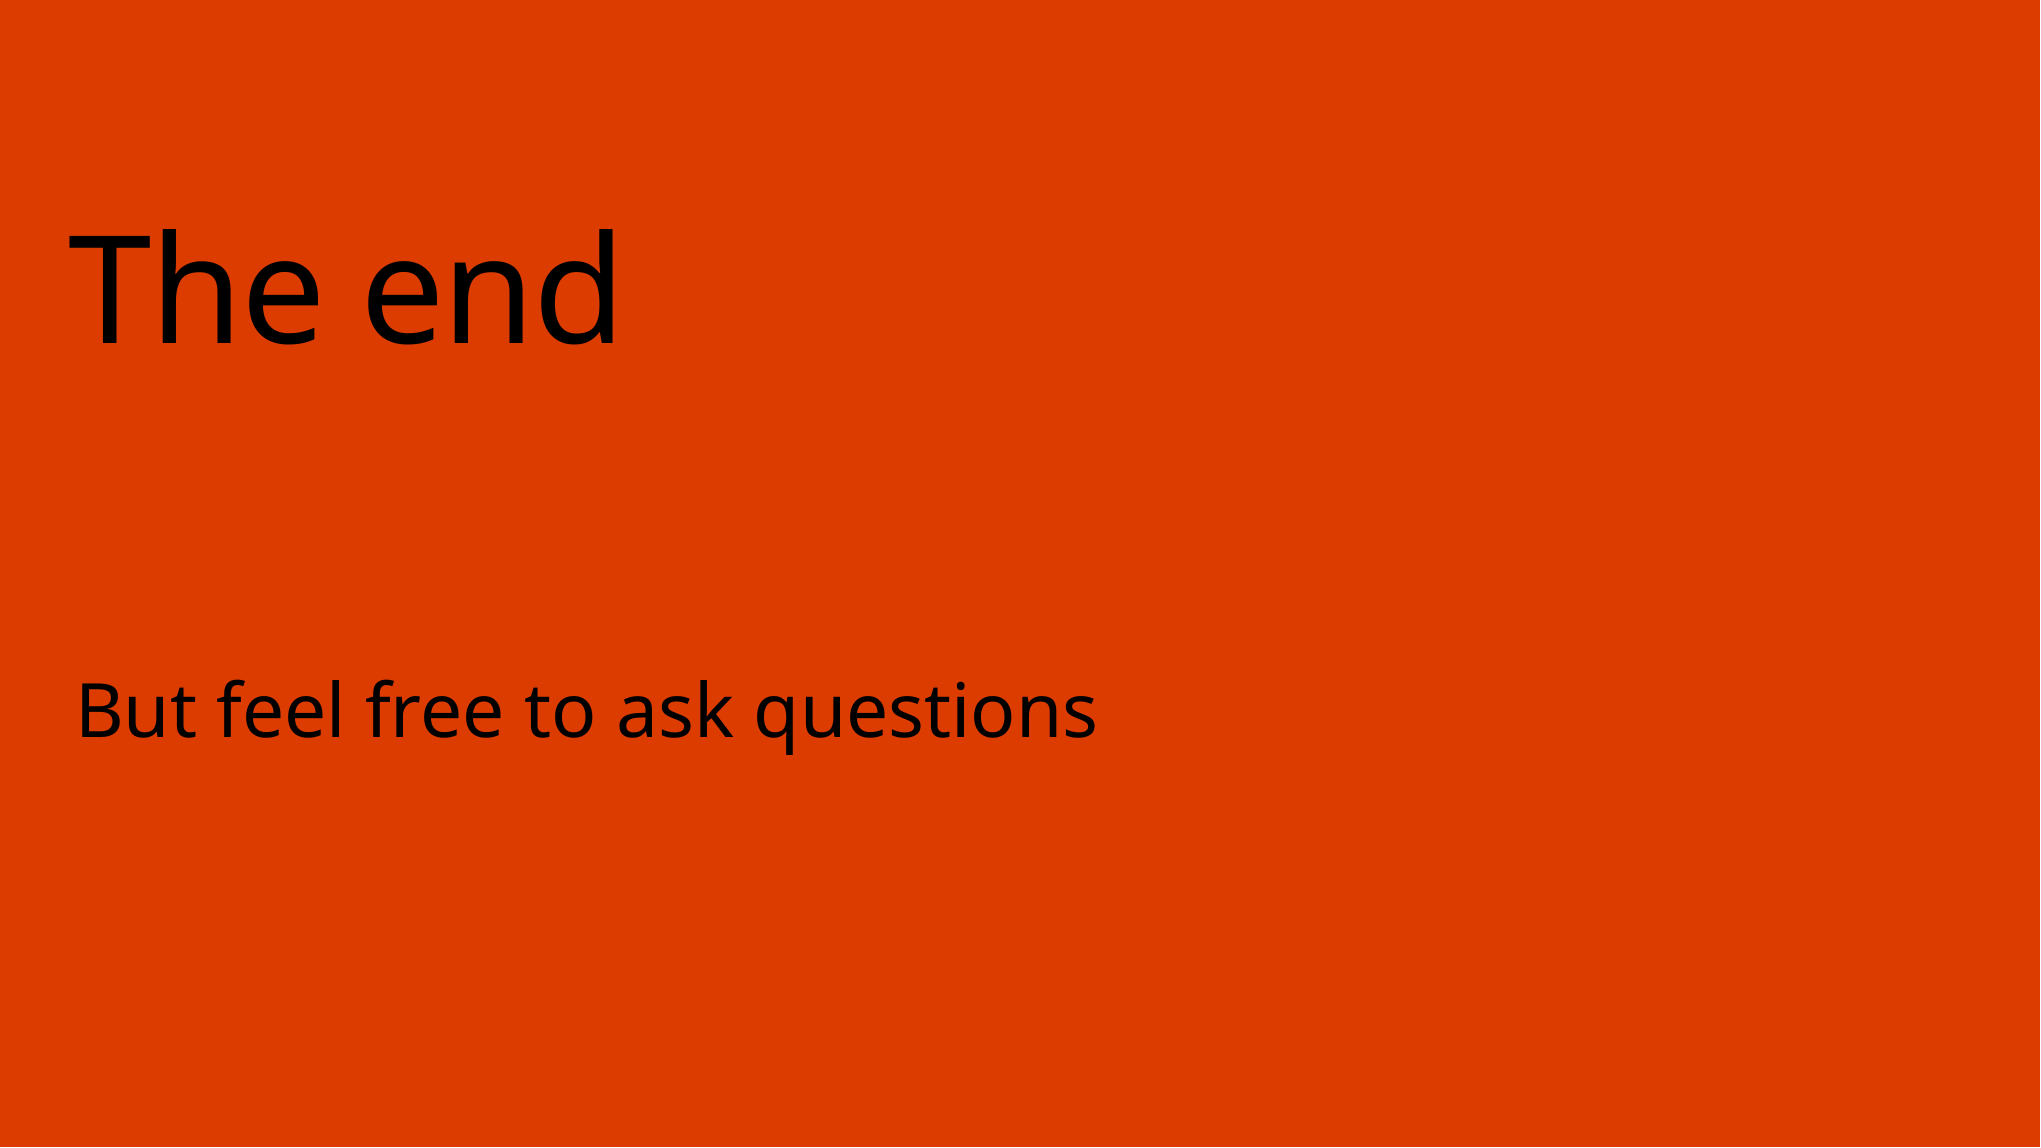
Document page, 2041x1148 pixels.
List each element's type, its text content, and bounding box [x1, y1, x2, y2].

title The end [45, 198, 1695, 648]
list But feel free to ask questions [45, 648, 1696, 949]
